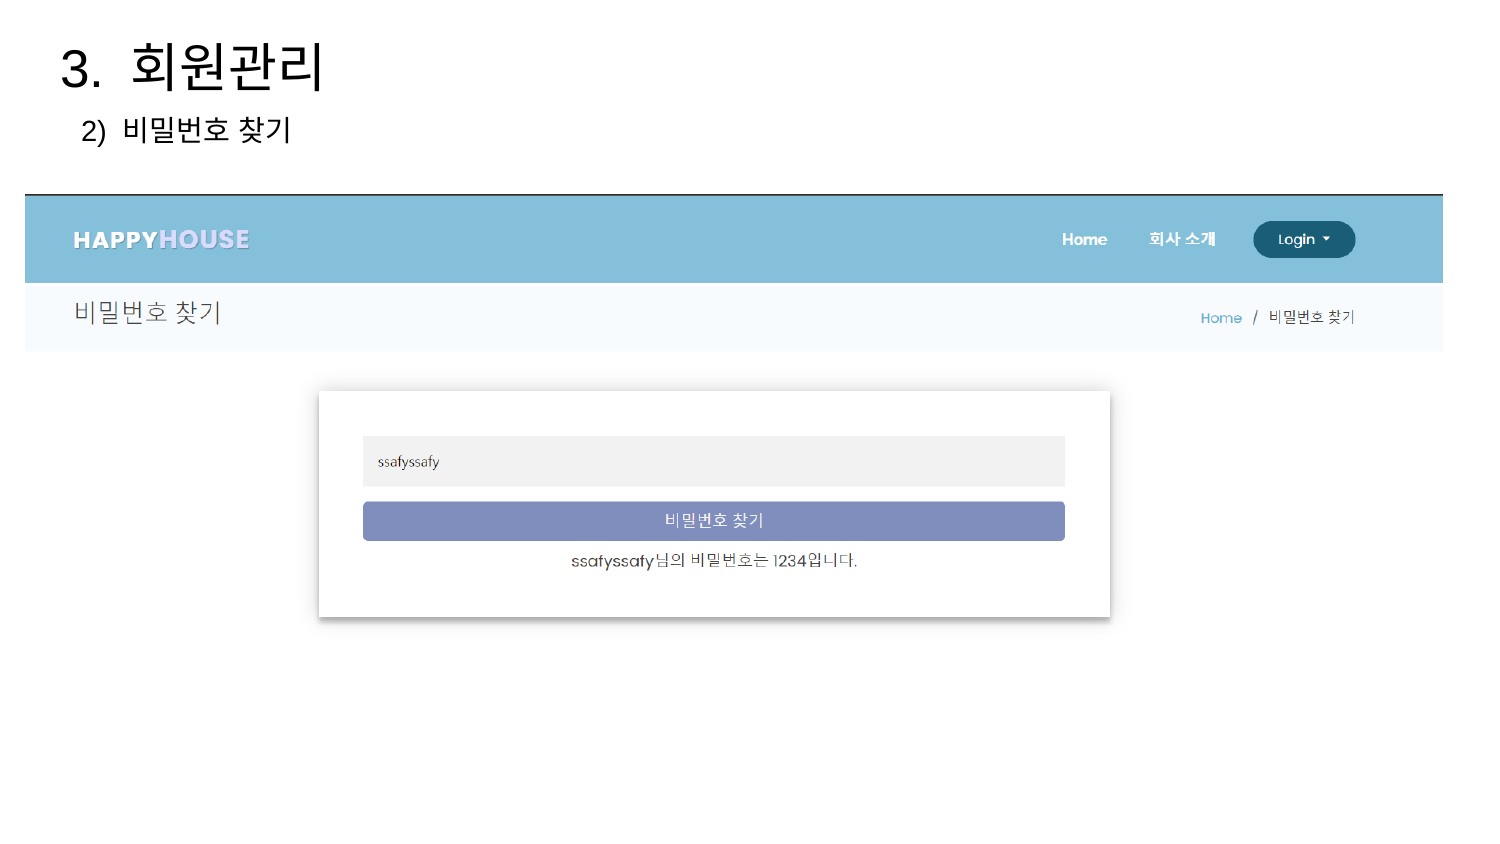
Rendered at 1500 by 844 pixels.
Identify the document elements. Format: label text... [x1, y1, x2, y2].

text_box 2) 비밀번호 찾기 [66, 96, 559, 162]
picture [25, 194, 1443, 755]
title 3. 회원관리 [45, 19, 1443, 114]
